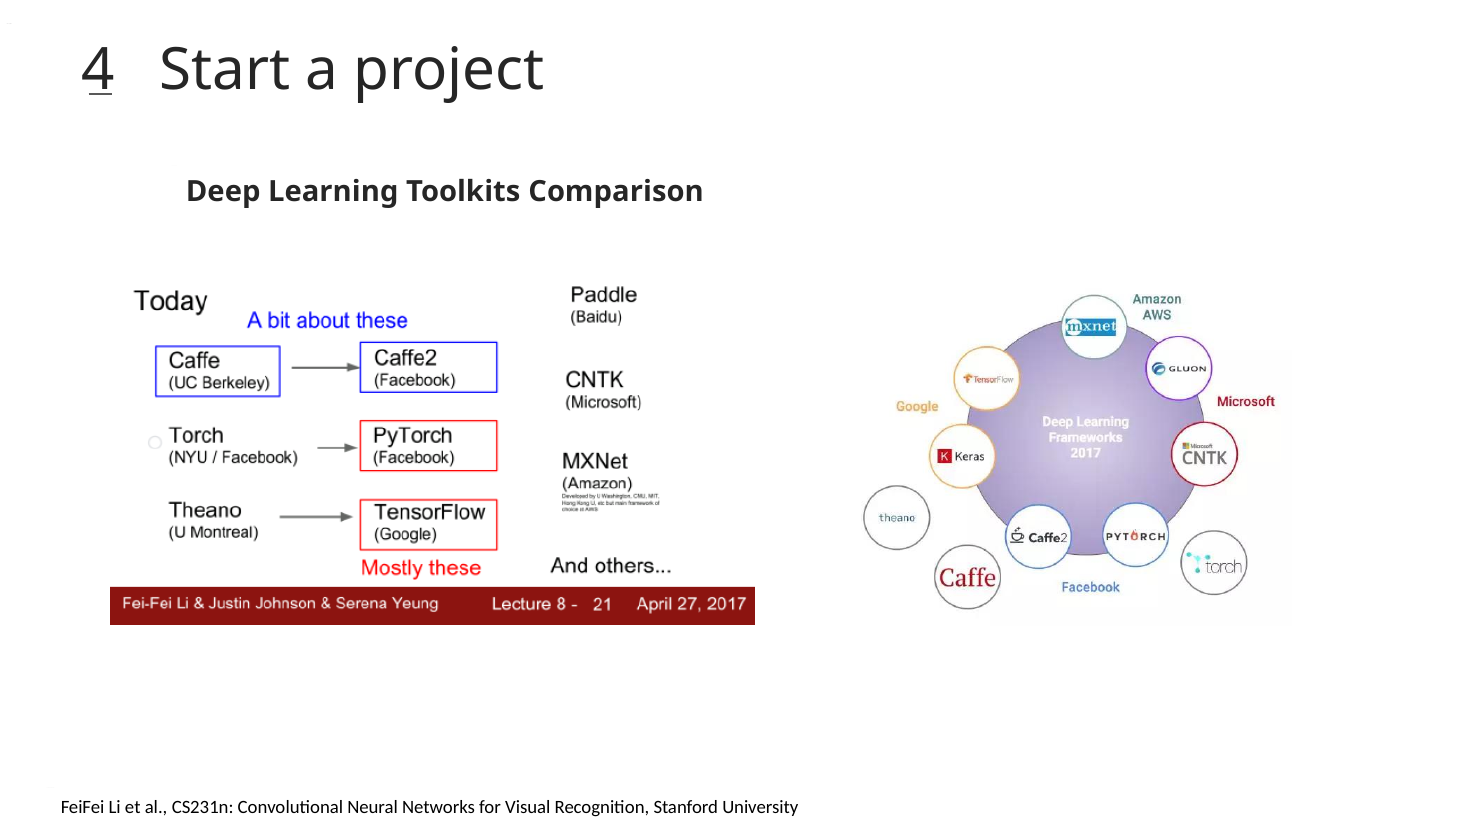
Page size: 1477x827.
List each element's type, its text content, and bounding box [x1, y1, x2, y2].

picture [106, 271, 758, 627]
text_box FeiFei Li et al., CS231n: Convolutional Neural Networks for Visual Recognition, Stanford University [46, 787, 1471, 825]
text_box 4 Start a project [5, 23, 621, 109]
picture [844, 271, 1293, 627]
text_box Deep Learning Toolkits Comparison [171, 165, 1211, 215]
